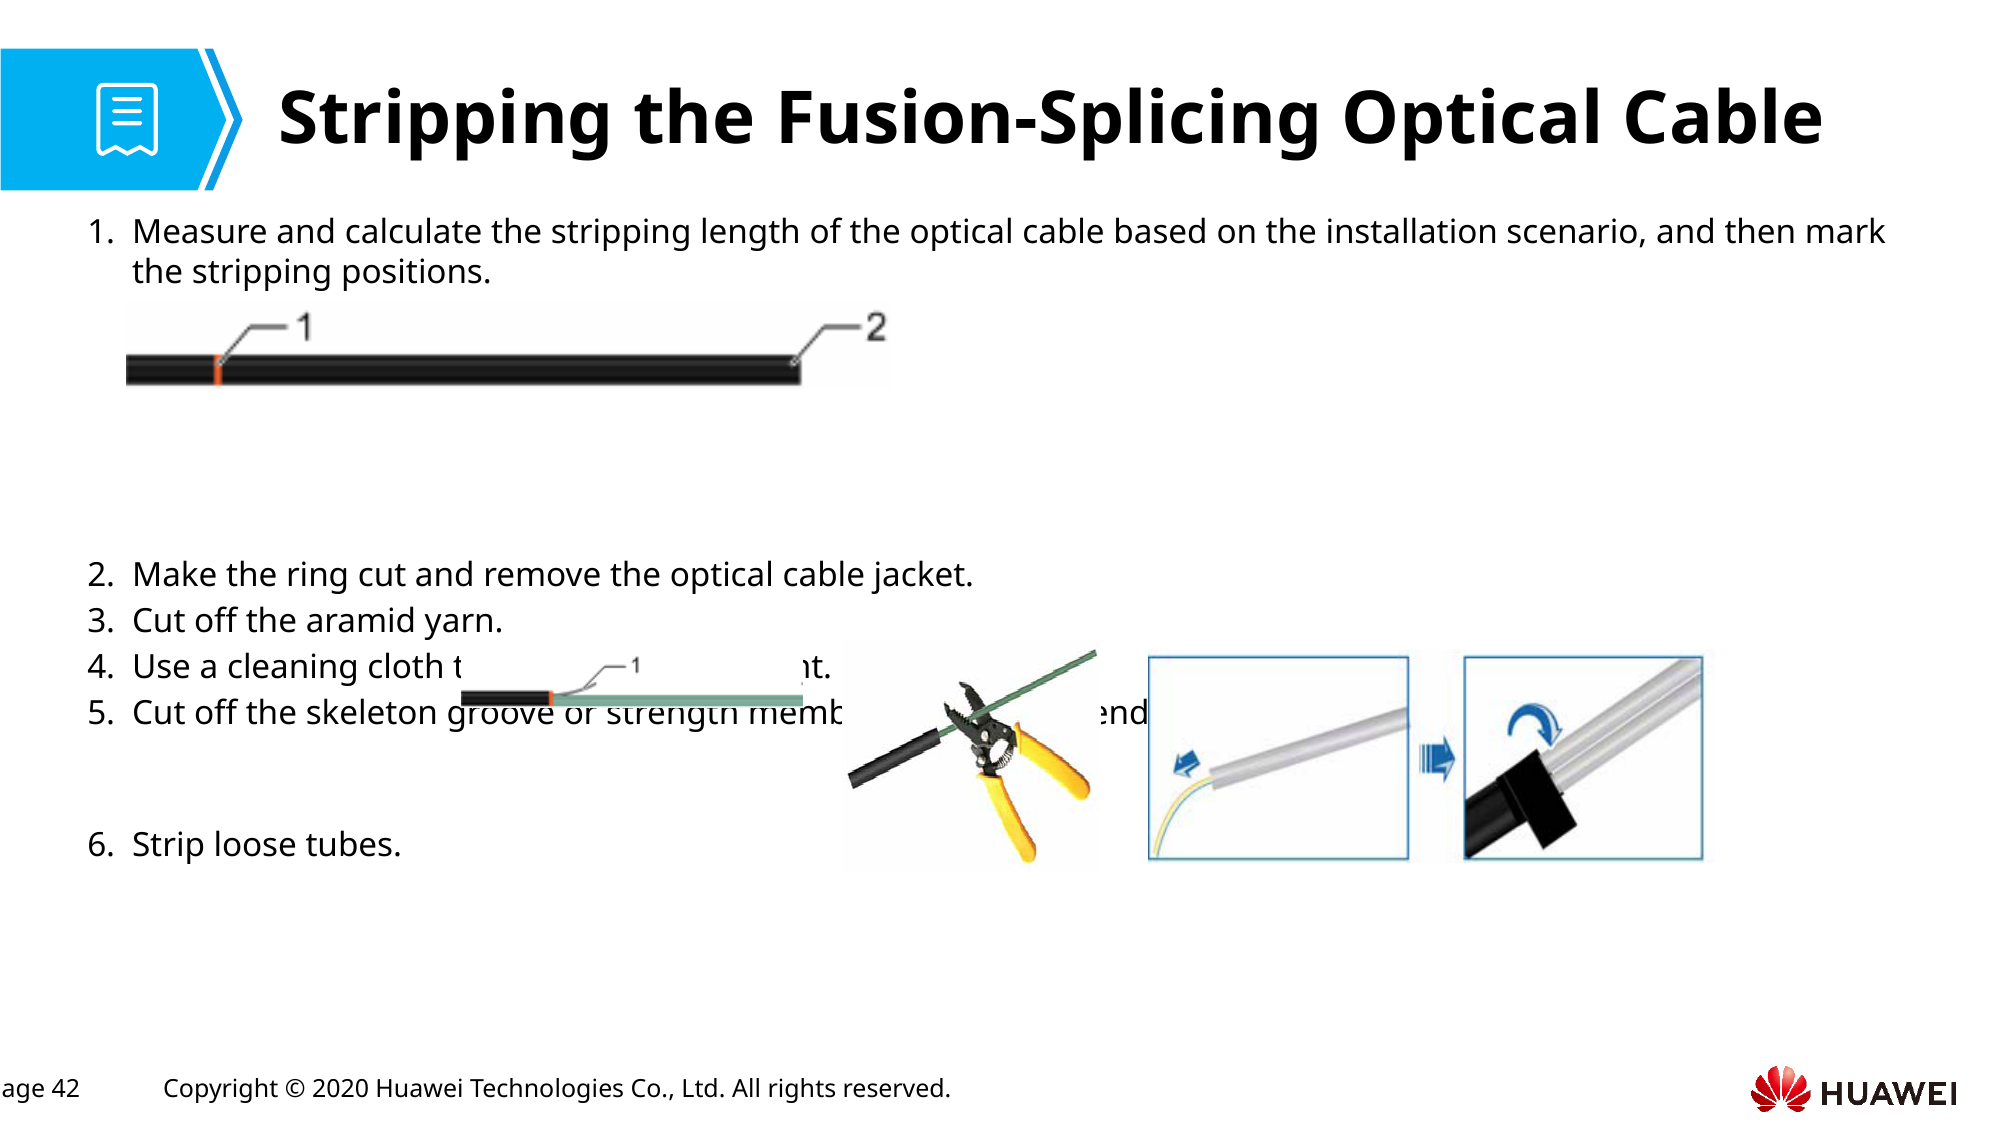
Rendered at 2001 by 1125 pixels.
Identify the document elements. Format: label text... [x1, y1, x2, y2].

picture [461, 649, 803, 708]
picture [842, 640, 1101, 872]
title Stripping the Fusion-Splicing Optical Cable [261, 67, 1875, 173]
picture [1751, 1066, 1956, 1112]
text_box [90, 202, 1392, 891]
list Measure and calculate the stripping length of the optical cable based on the installation scenario, and then mark the stripping positions. Make the ring cut and remove the optical cable jacket. Cut off the aramid yarn. Use a cleaning cloth to remove the ointment. Cut off the skeleton groove or strength member. The recommended length is 15 mm. Strip loose tubes. Insert the stripped bare fiber into a fiber protector, and then wrap the PVC insulation tape around the stripped part of the optical cable. [73, 203, 1930, 972]
picture [125, 300, 891, 389]
picture [1148, 649, 1715, 863]
